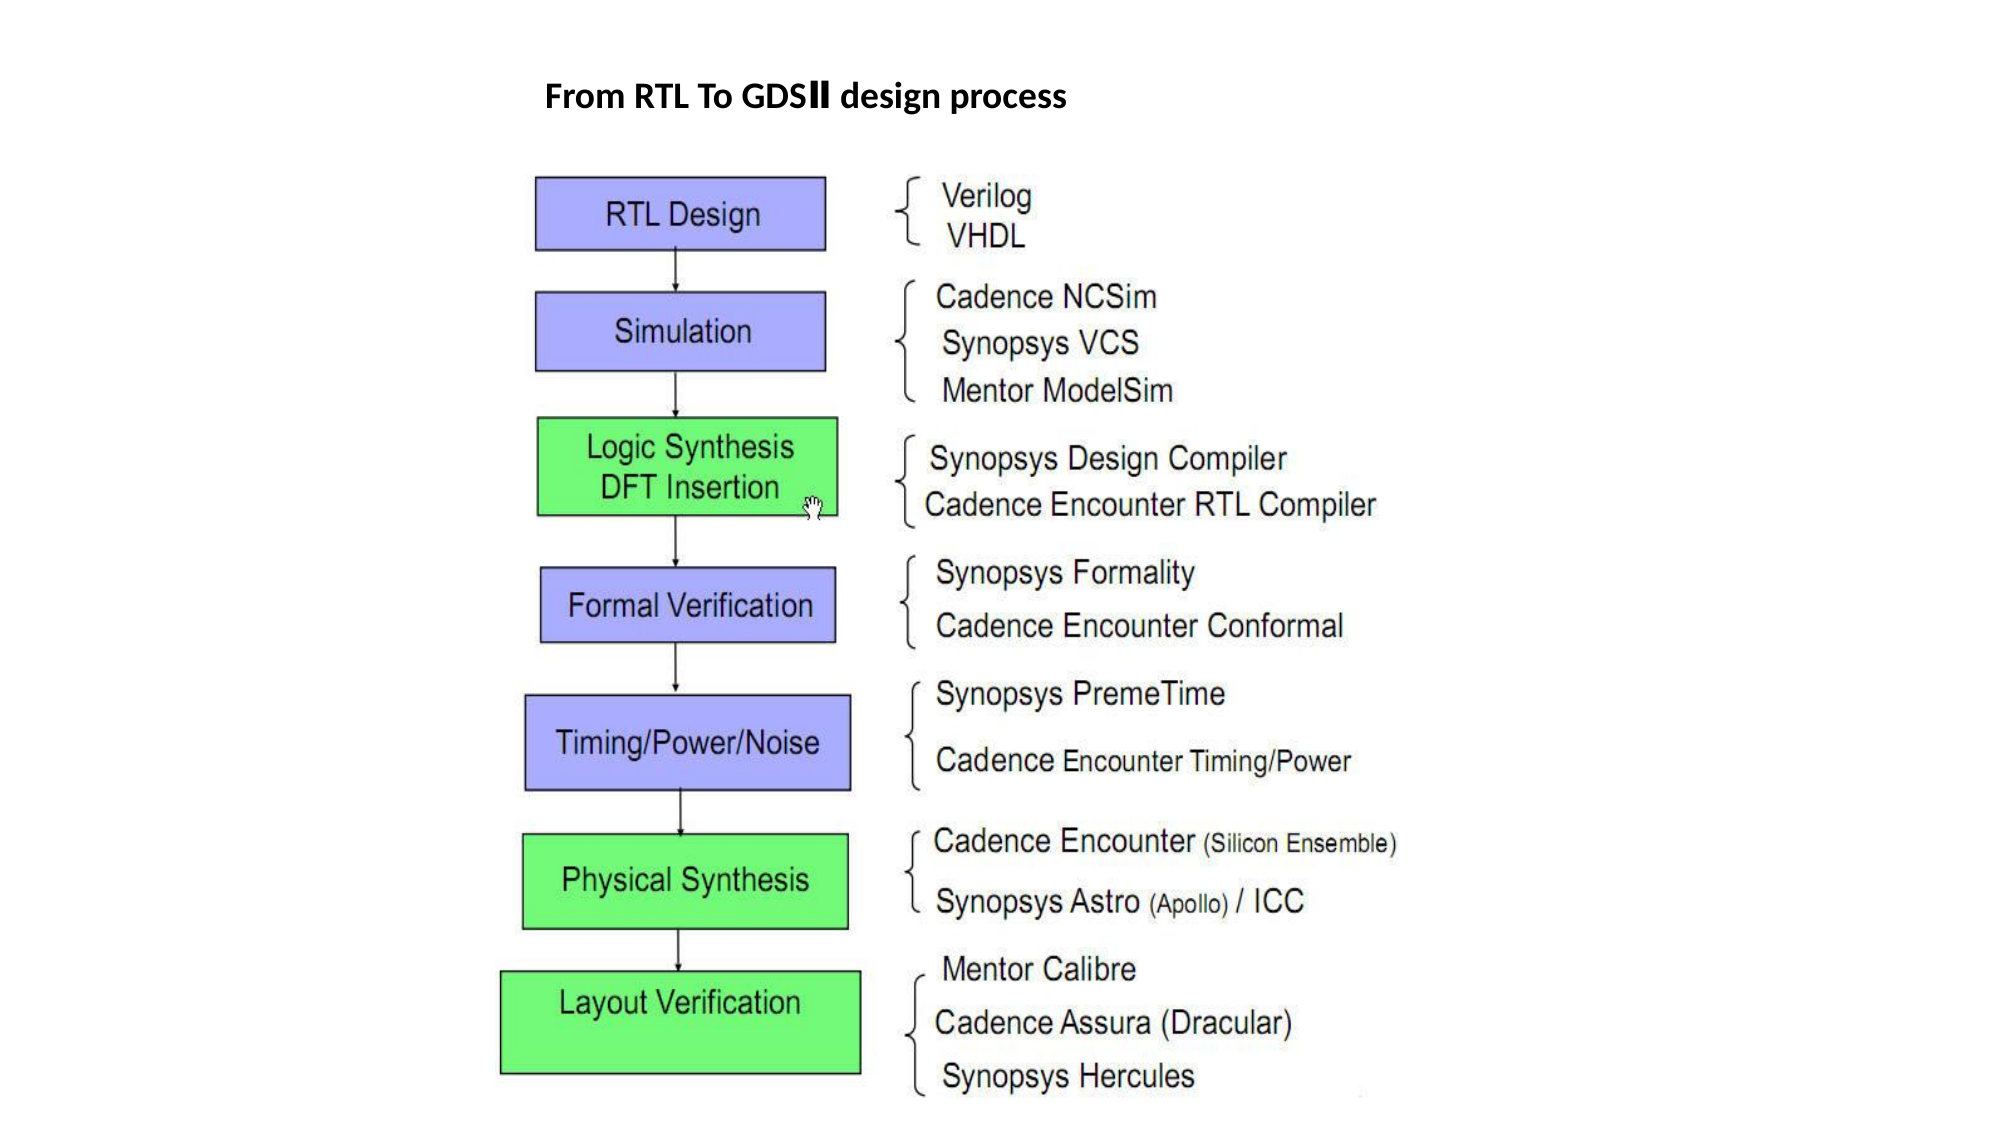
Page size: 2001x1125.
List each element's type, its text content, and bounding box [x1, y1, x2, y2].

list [495, 174, 1404, 1099]
text_box From RTL To GDSⅡ design process [530, 63, 1200, 124]
